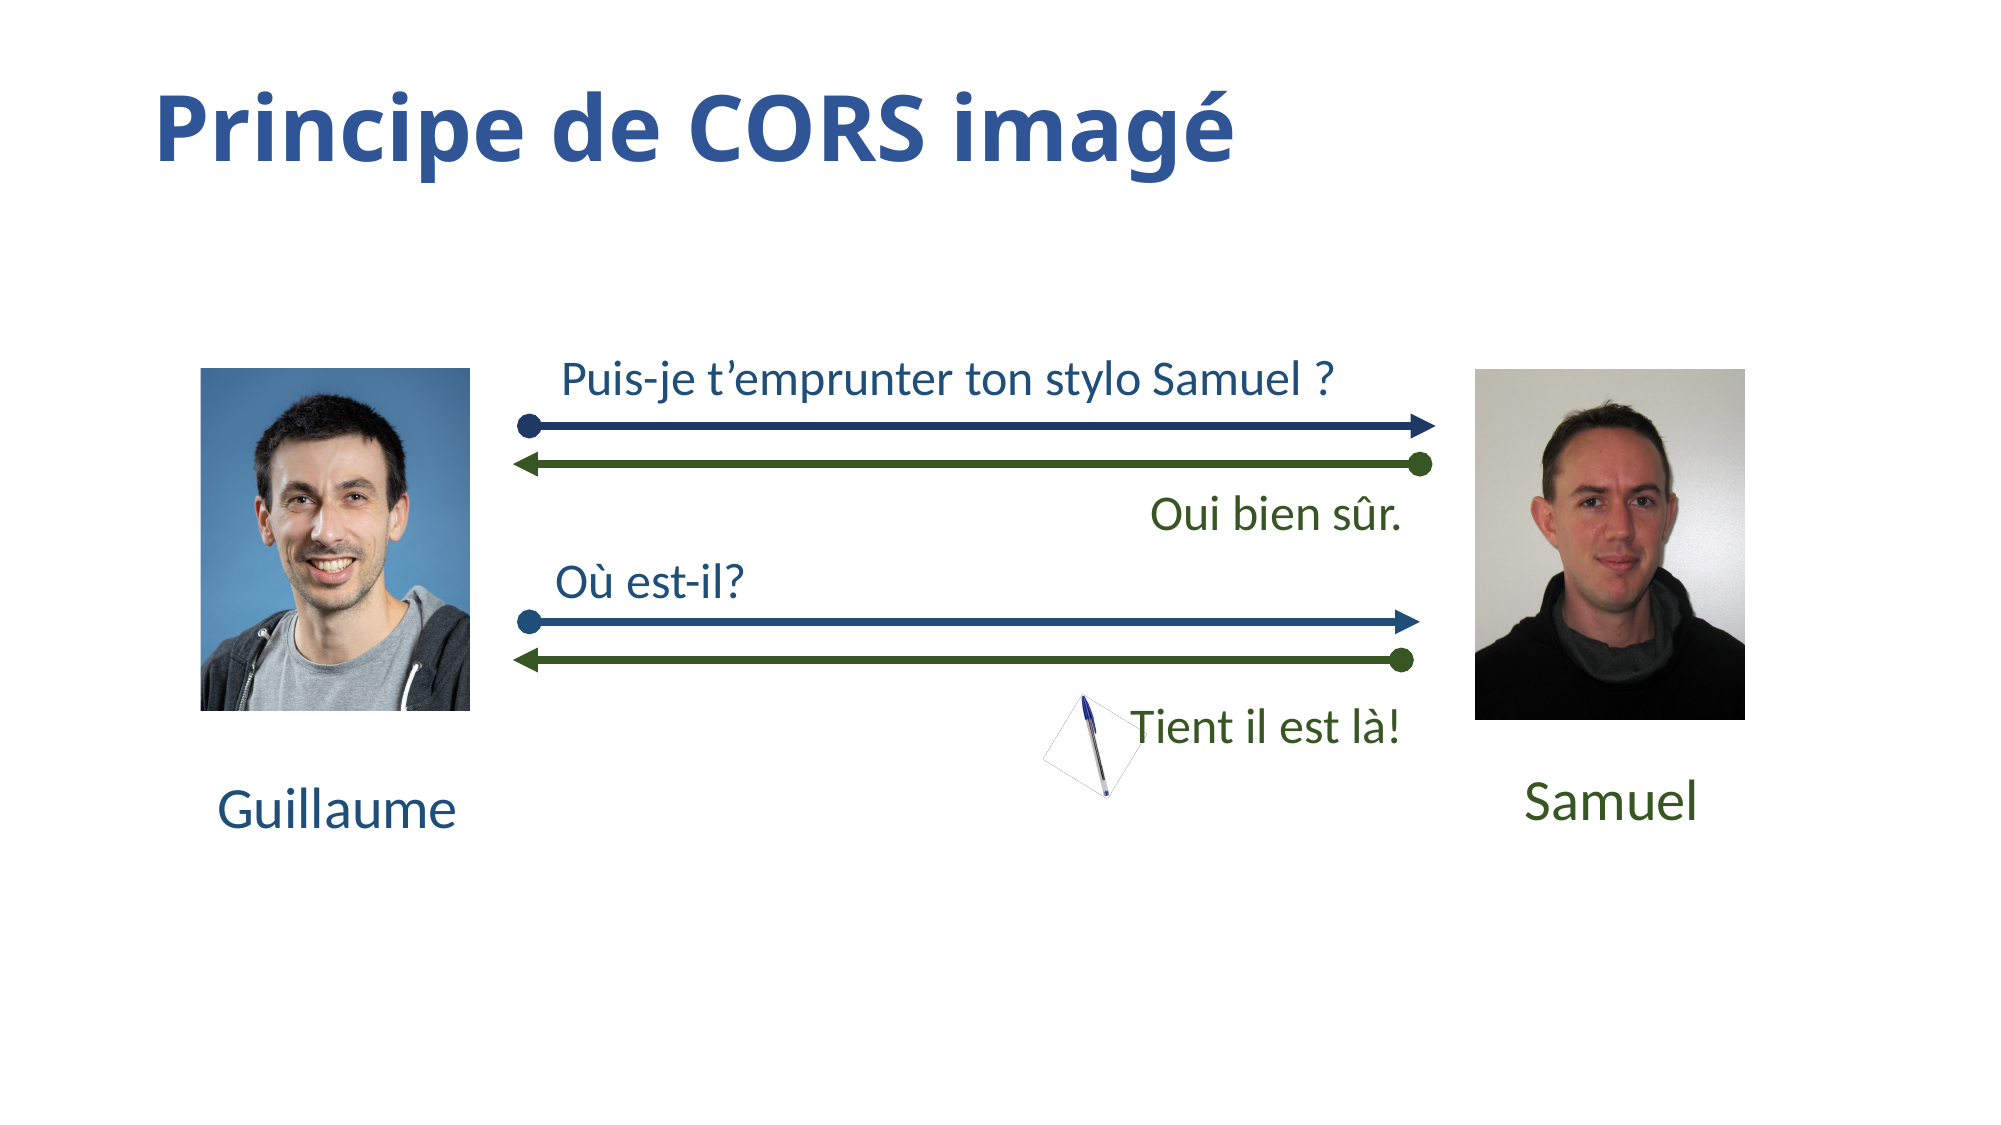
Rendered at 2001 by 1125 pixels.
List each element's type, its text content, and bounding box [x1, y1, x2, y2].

picture [1044, 695, 1133, 798]
text_box Puis-je t’emprunter ton stylo Samuel ? [546, 337, 1353, 413]
text_box Tient il est là! [1116, 686, 1419, 762]
picture [200, 368, 470, 711]
text_box Guillaume [202, 762, 474, 848]
text_box Où est-il? [540, 540, 762, 616]
text_box Samuel [1510, 755, 1714, 840]
picture [1475, 369, 1745, 720]
text_box Oui bien sûr. [1135, 472, 1419, 548]
title Principe de CORS imagé [137, 23, 1863, 241]
